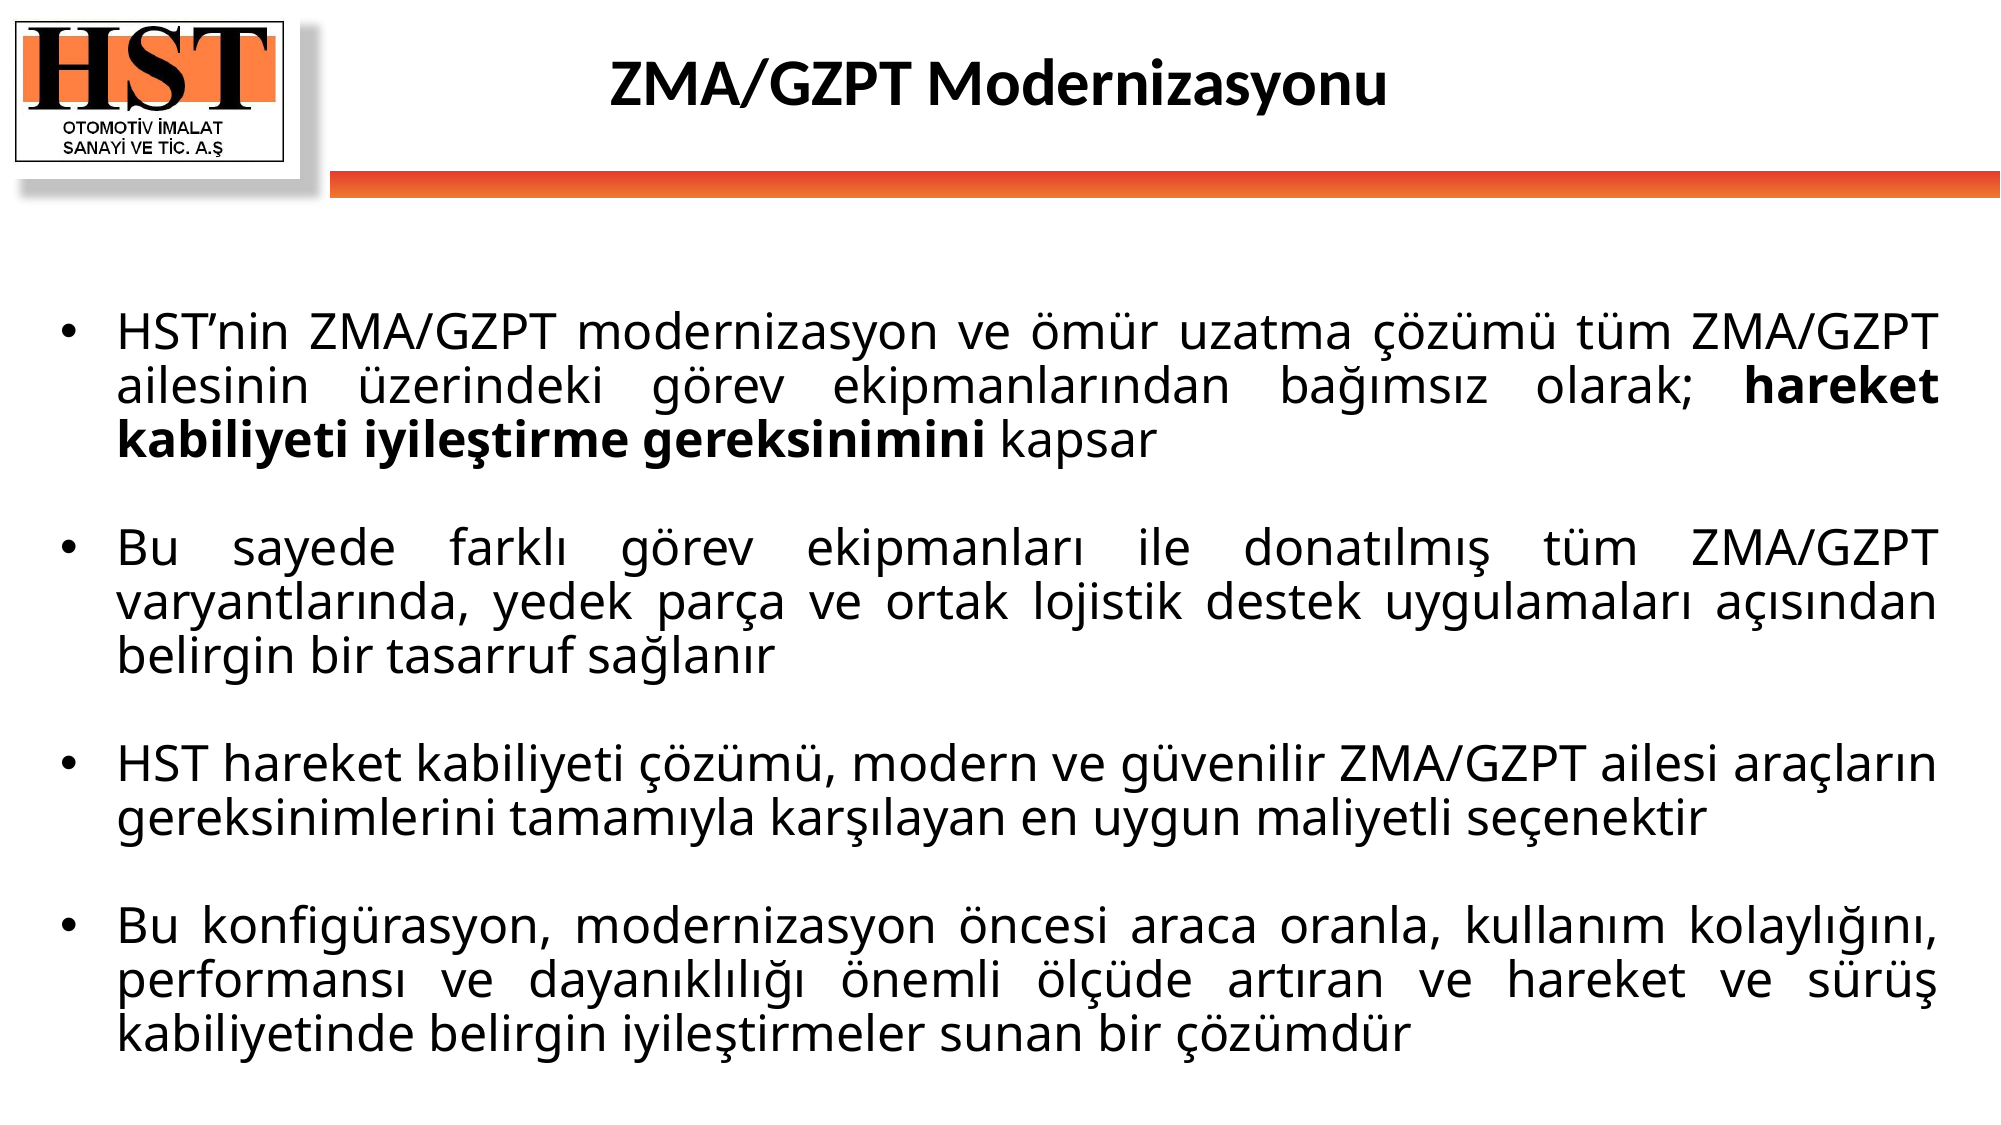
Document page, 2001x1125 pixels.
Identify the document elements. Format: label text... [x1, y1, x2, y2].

text_box ZMA/GZPT Modernizasyonu [0, 0, 2000, 128]
picture [0, 4, 300, 179]
text_box HST’nin ZMA/GZPT modernizasyon ve ömür uzatma çözümü tüm ZMA/GZPT ailesinin üzerindeki görev ekipmanlarından bağımsız olarak; hareket kabiliyeti iyileştirme gereksinimini kapsar Bu sayede farklı görev ekipmanları ile donatılmış tüm ZMA/GZPT varyantlarında, yedek parça ve ortak lojistik destek uygulamaları açısından belirgin bir tasarruf sağlanır HST hareket kabiliyeti çözümü, modern ve güvenilir ZMA/GZPT ailesi araçların gereksinimlerini tamamıyla karşılayan en uygun maliyetli seçenektir Bu konfigürasyon, modernizasyon öncesi araca oranla, kullanım kolaylığını, performansı ve dayanıklılığı önemli ölçüde artıran ve hareket ve sürüş kabiliyetinde belirgin iyileştirmeler sunan bir çözümdür [60, 306, 1940, 1038]
text_box [330, 171, 2000, 198]
